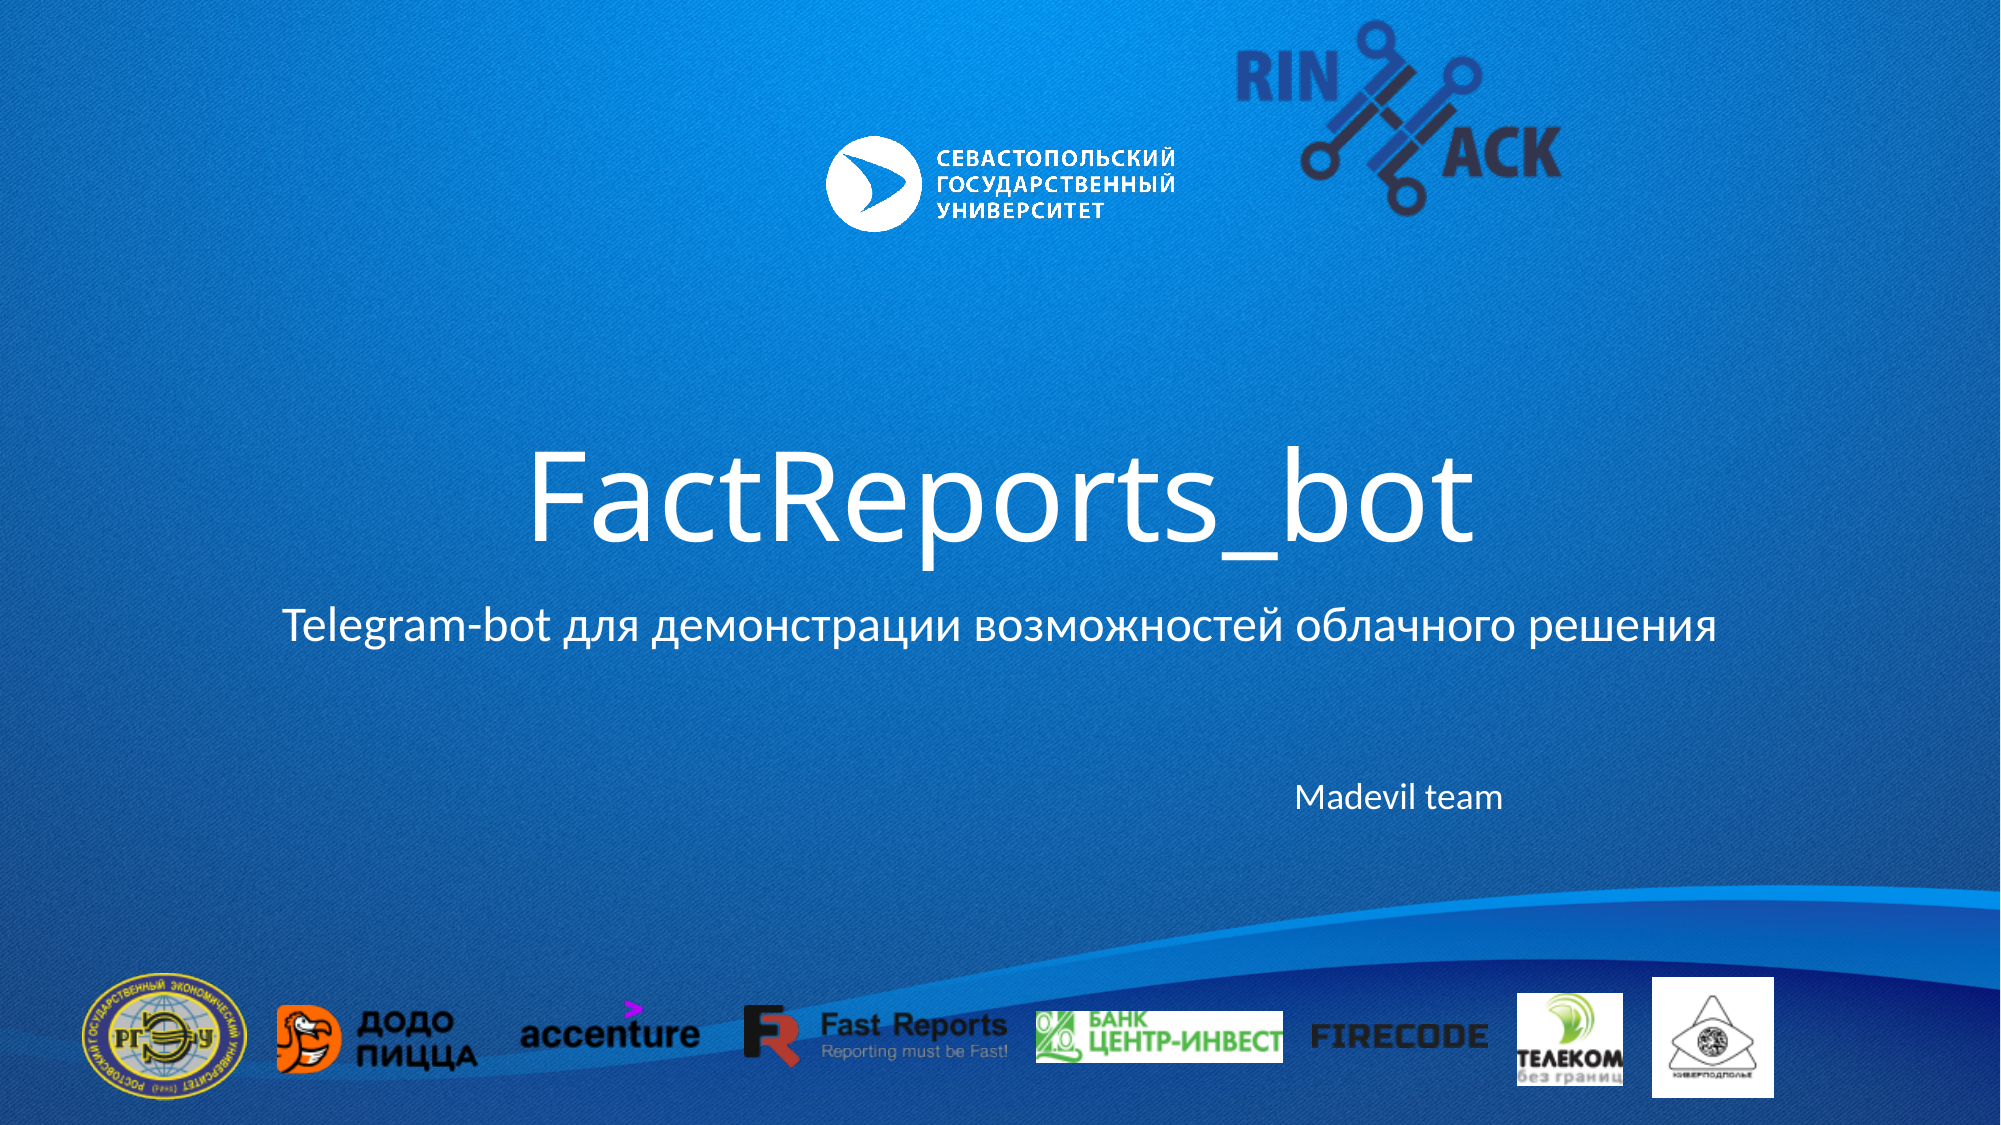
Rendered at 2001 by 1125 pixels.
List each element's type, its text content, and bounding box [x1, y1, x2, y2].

picture [0, 0, 2001, 1125]
text_box Madevil team [1279, 764, 2000, 825]
subtitle Telegram-bot для демонстрации возможностей облачного решения [249, 590, 1750, 863]
title FactReports_bot [249, 184, 1750, 576]
